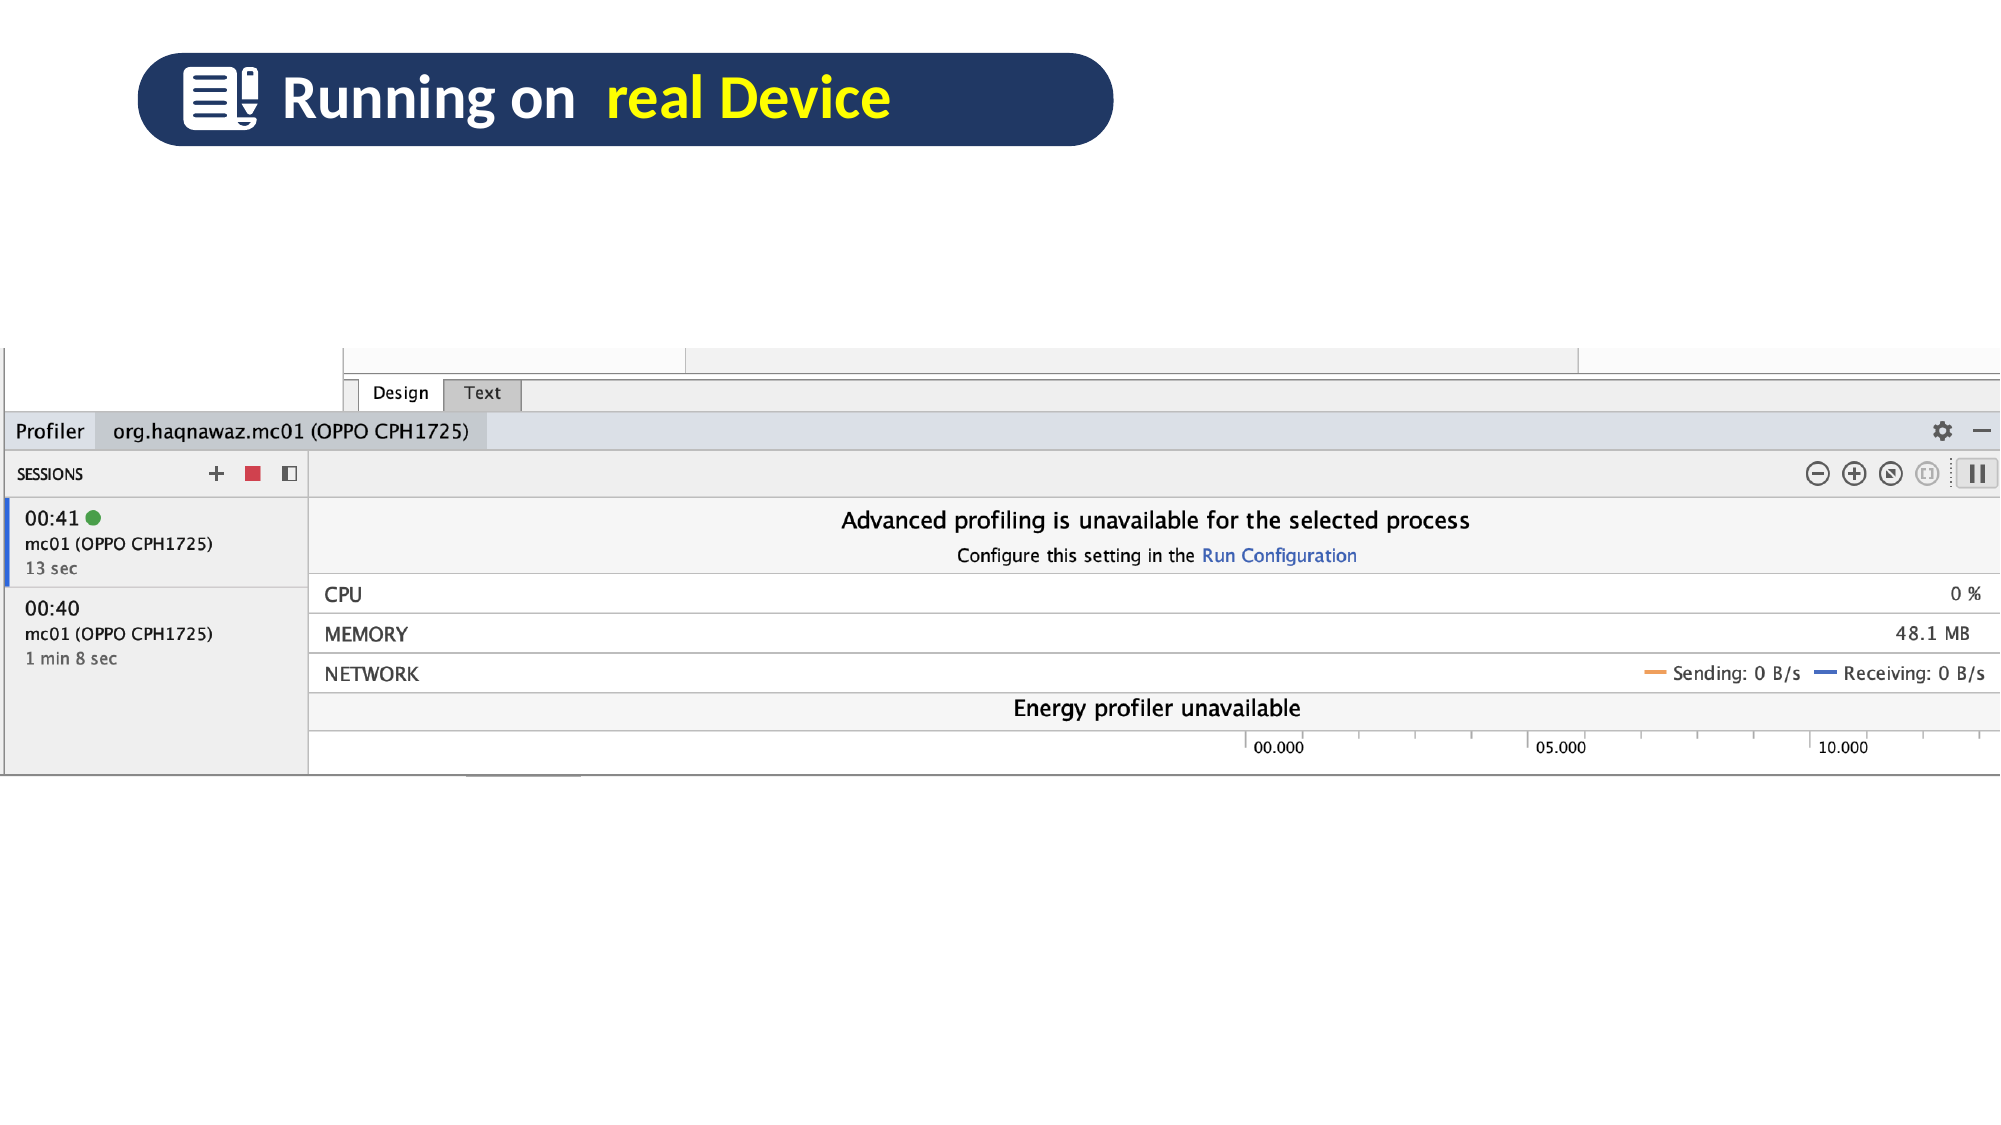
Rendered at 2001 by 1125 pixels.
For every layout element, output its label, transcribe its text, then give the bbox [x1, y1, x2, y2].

picture [0, 348, 2000, 777]
text_box Running on real Device [267, 48, 1114, 139]
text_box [183, 66, 259, 131]
text_box [136, 51, 1096, 148]
